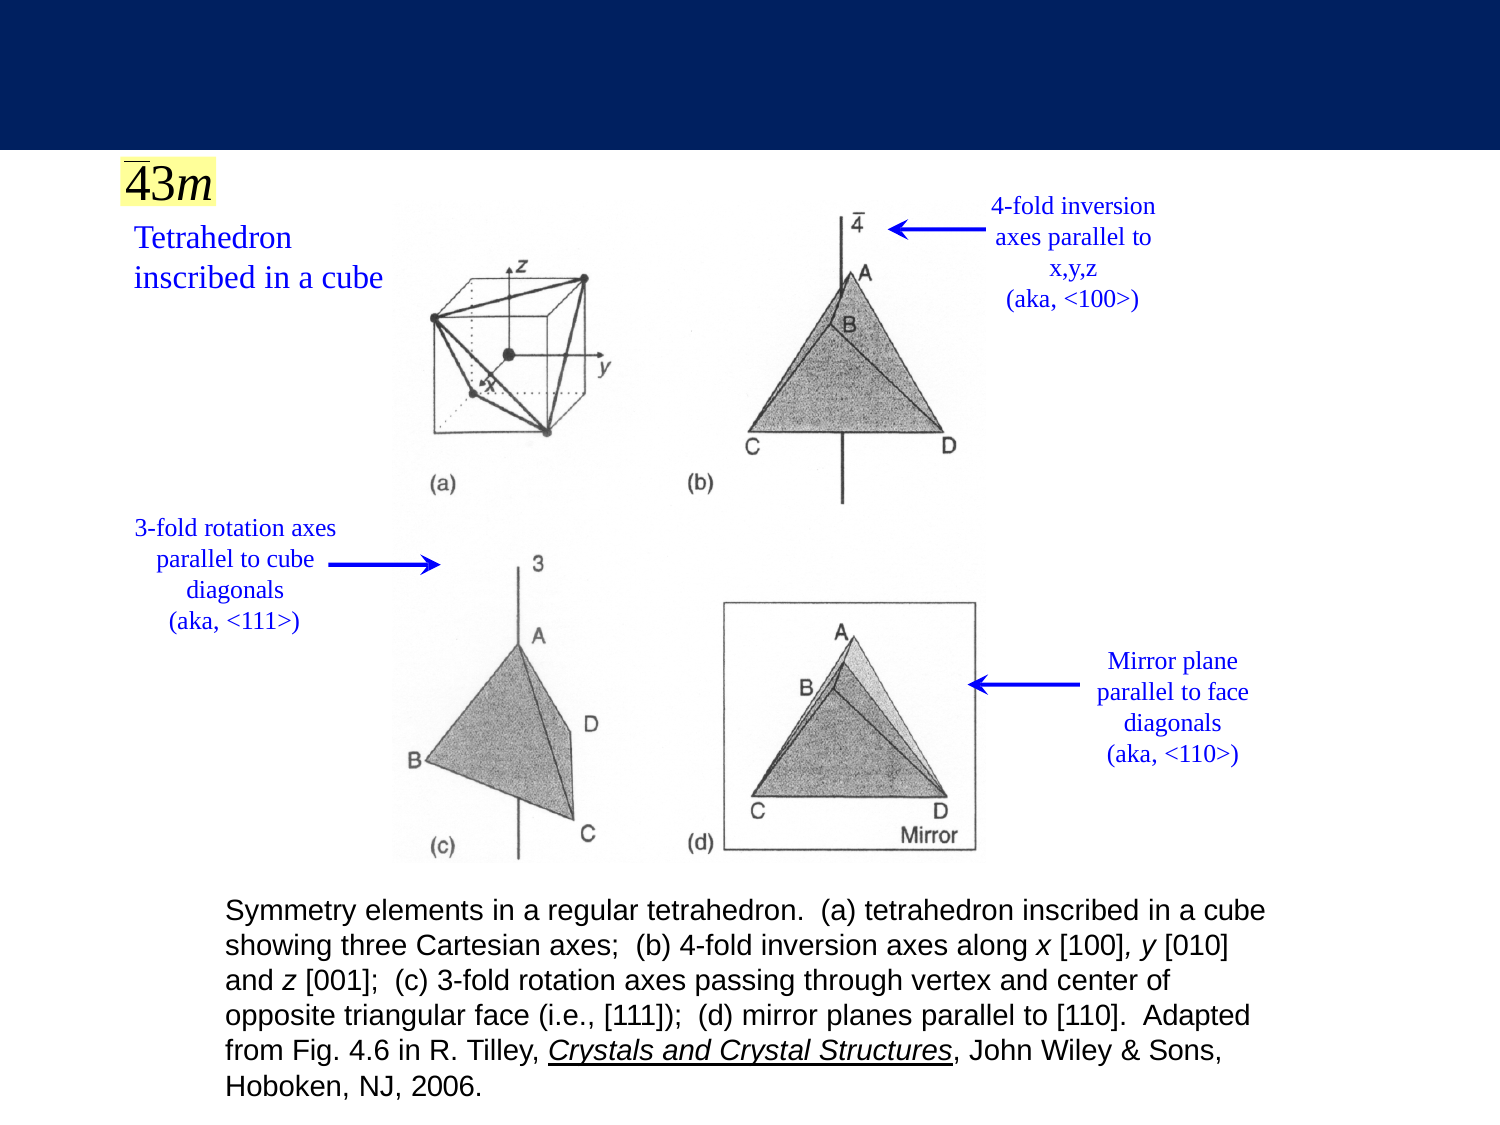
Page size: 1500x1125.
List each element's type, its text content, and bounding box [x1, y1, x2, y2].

text_box [986, 682, 1080, 687]
text_box Tetrahedron inscribed in a cube [131, 213, 385, 296]
text_box 43m [123, 147, 215, 156]
text_box [328, 562, 391, 567]
picture [391, 200, 986, 863]
text_box 4-fold inversion axes parallel to x,y,z (aka, <100>) [988, 187, 1158, 313]
text_box Mirror plane parallel to face diagonals (aka, <110>) [1093, 642, 1251, 768]
text_box 3-fold rotation axes parallel to cube diagonals (aka, <111>) [132, 509, 338, 635]
text_box Symmetry elements in a regular tetrahedron. (a) tetrahedron inscribed in a cube showing three Cartesian axes; (b) 4-fold inversion axes along x [100], y [010] and z [001]; (c) 3-fold rotation axes passing through vertex and center of opposite triangular face (i.e., [111]); (d) mirror planes parallel to [110]. Adapted from Fig. 4.6 in R. Tilley, Crystals and Crystal Structures, John Wiley & Sons, Hoboken, NJ, 2006. [223, 888, 1275, 1102]
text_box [120, 156, 217, 207]
text_box 43m [123, 207, 215, 211]
